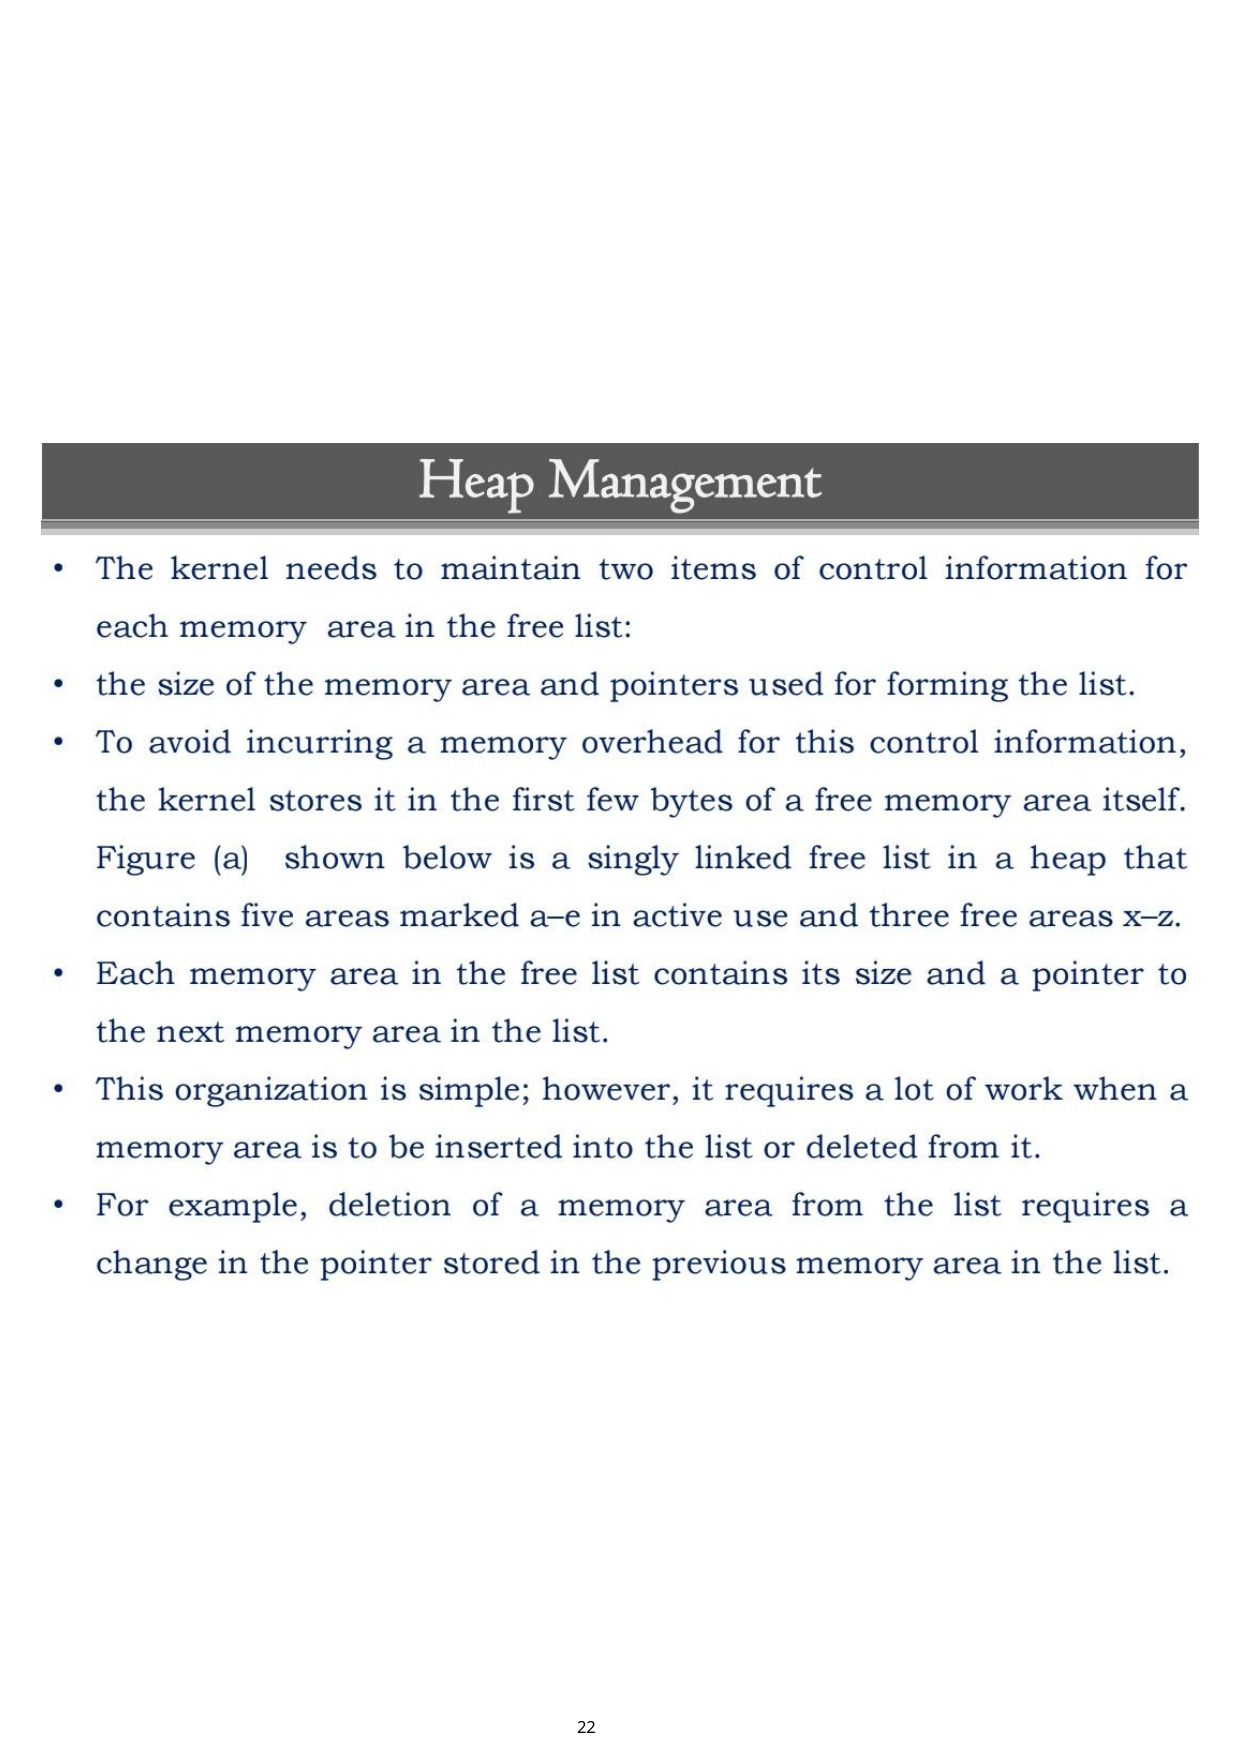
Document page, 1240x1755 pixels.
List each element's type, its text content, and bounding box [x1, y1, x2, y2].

slide_number 22 [570, 1713, 605, 1755]
picture [41, 442, 1199, 1285]
